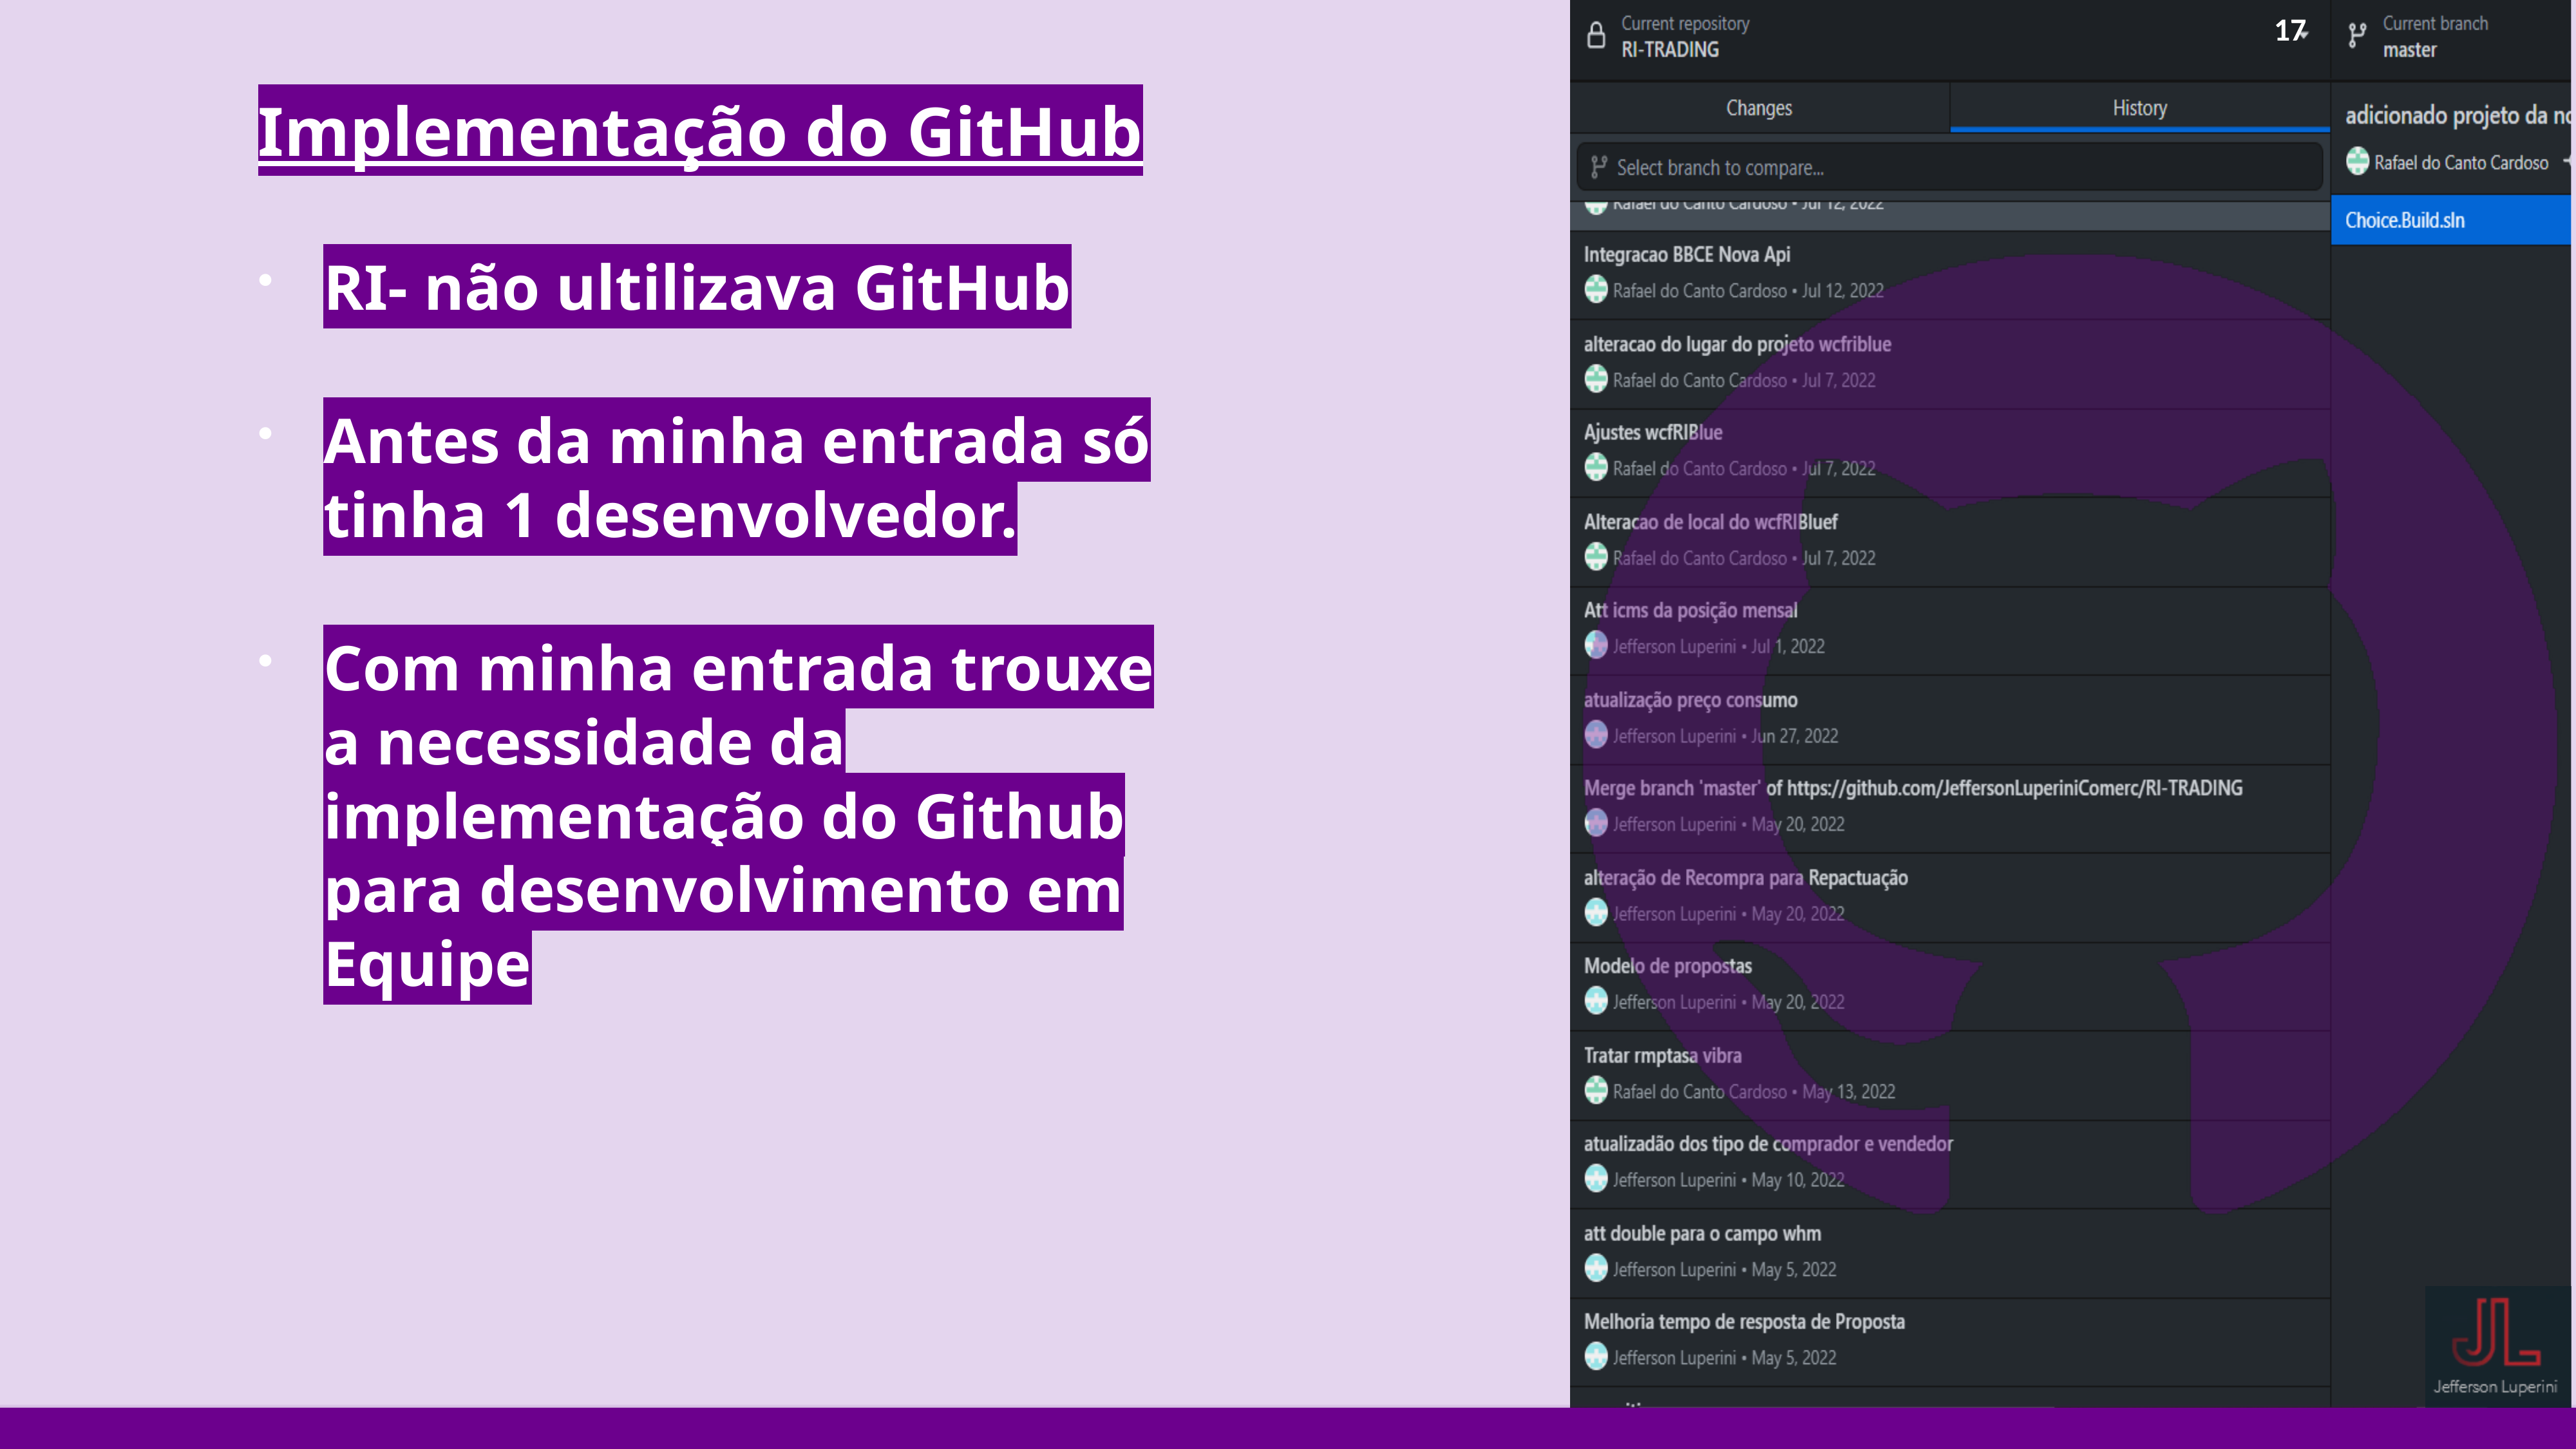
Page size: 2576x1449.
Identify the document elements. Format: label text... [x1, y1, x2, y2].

text_box [0, 1407, 2576, 1449]
picture [1539, 0, 2576, 1408]
text_box Implementação do GitHub RI- não ultilizava GitHub Antes da minha entrada só tinha 1 desenvolvedor. Com minha entrada trouxe a necessidade da implementação do Github para desenvolvimento em Equipe [249, 84, 1202, 1326]
